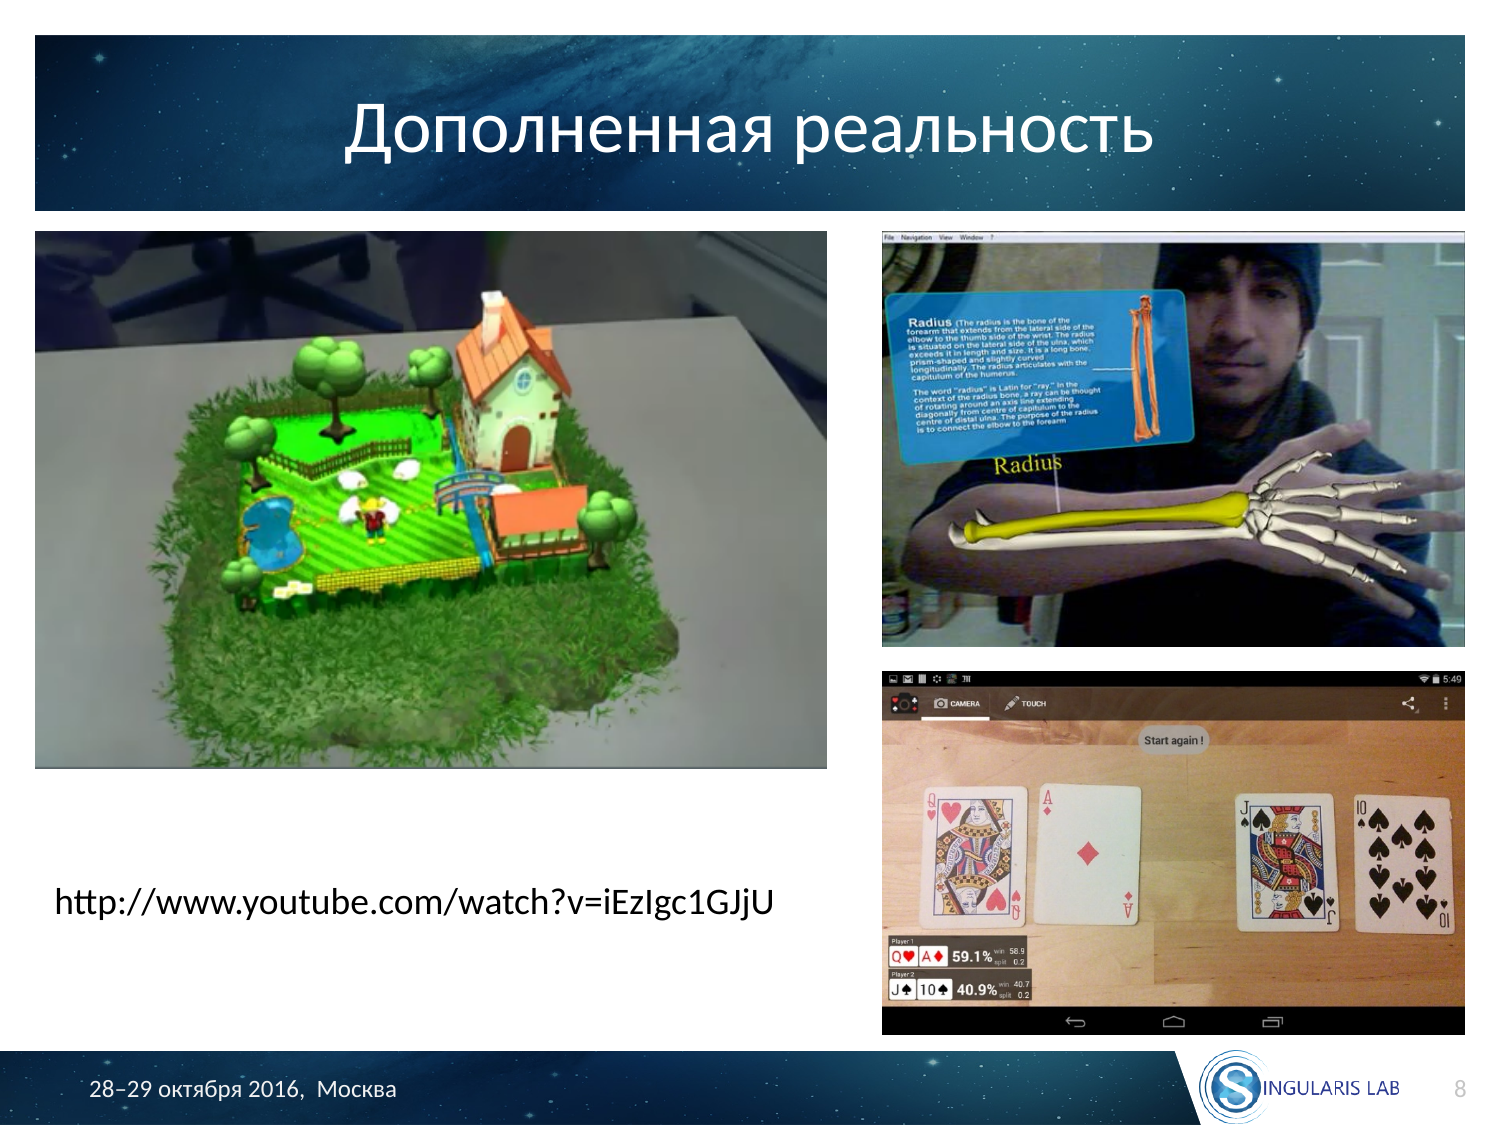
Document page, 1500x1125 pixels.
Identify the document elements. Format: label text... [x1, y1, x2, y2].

picture [34, 231, 827, 769]
title Дополненная реальность [35, 35, 1465, 211]
footer [457, 1057, 1161, 1115]
text_box http://www.youtube.com/watch?v=iEzIgc1GJjU [39, 869, 791, 930]
slide_number 8 [1421, 1057, 1500, 1117]
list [882, 231, 1465, 647]
slide_number 28–29 октября 2016, Москва [74, 1058, 433, 1117]
picture [0, 1050, 1399, 1125]
picture [882, 671, 1465, 1035]
